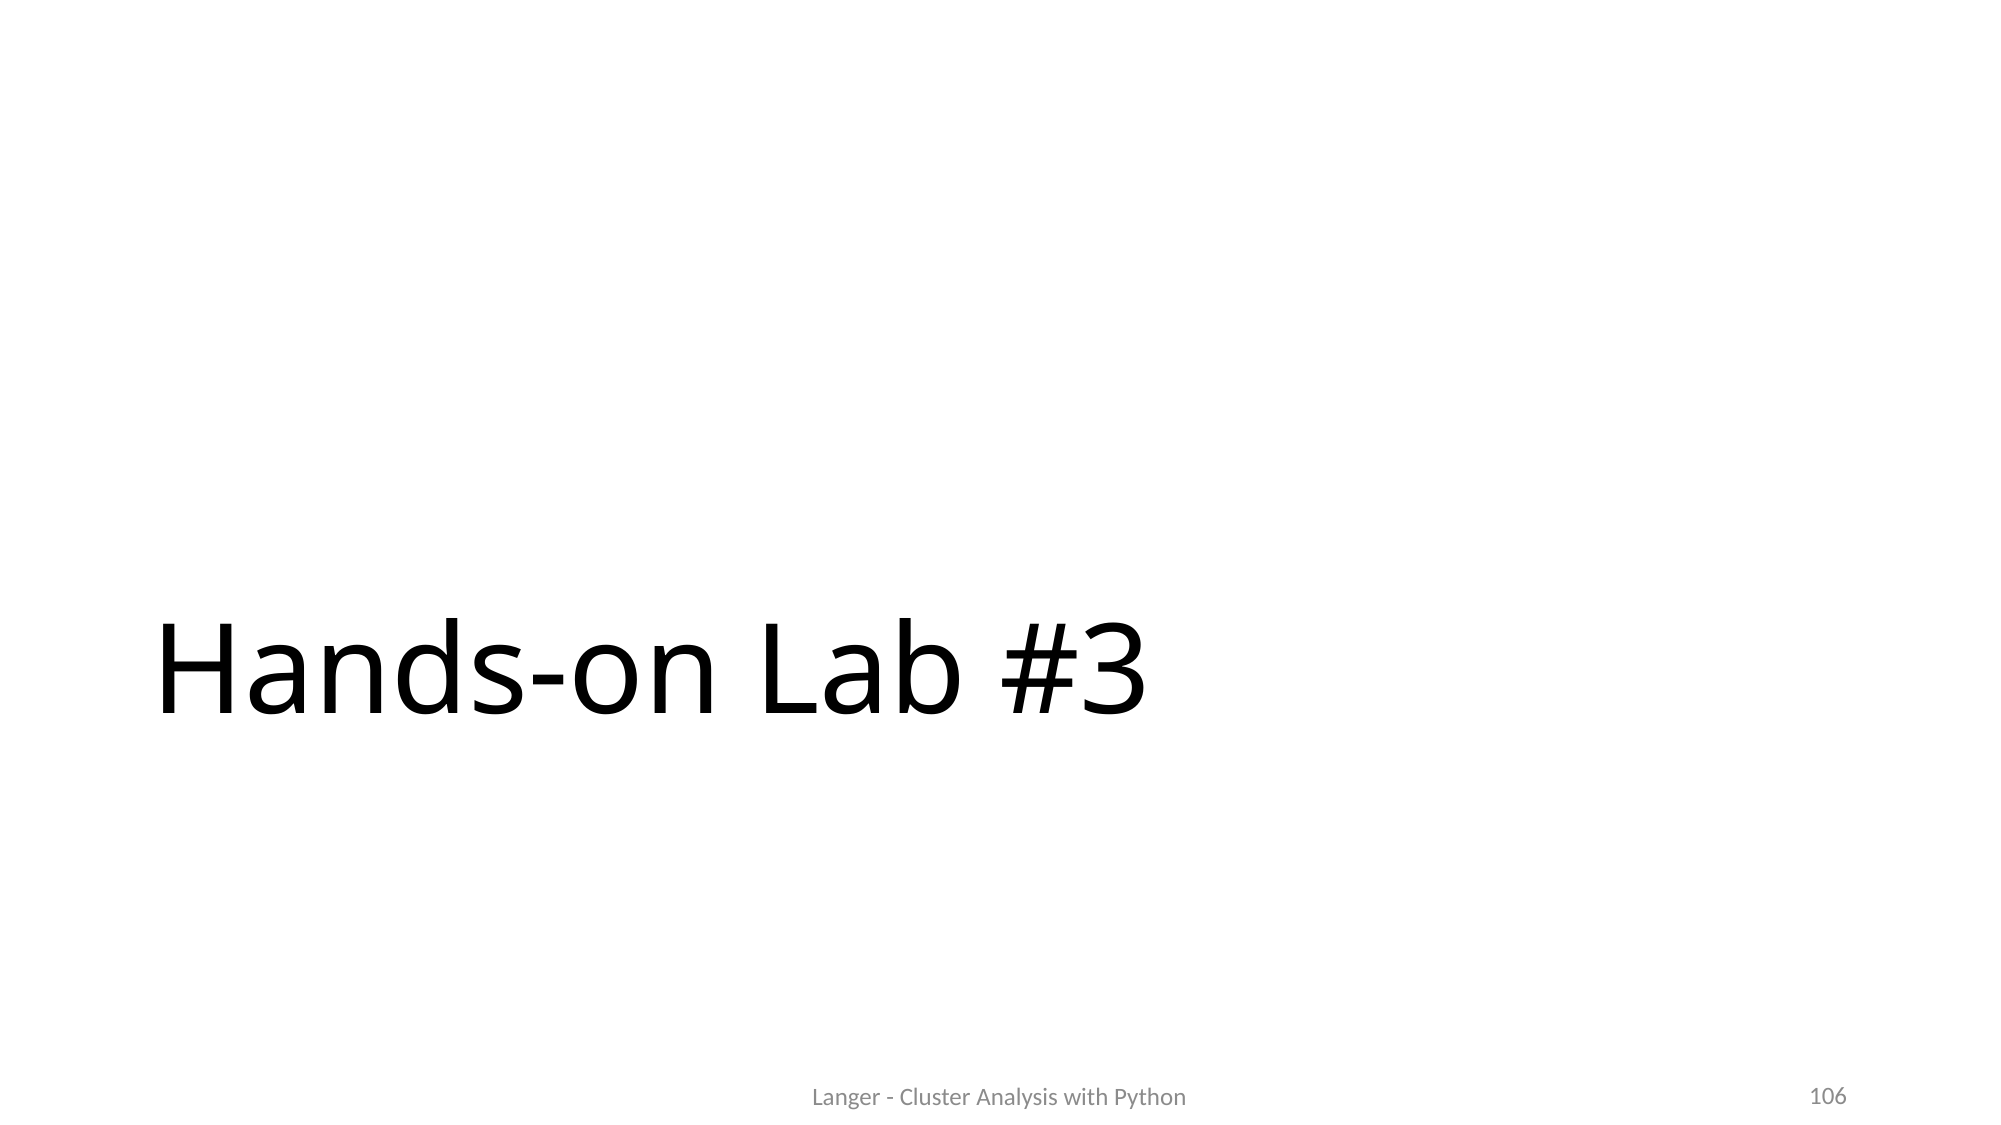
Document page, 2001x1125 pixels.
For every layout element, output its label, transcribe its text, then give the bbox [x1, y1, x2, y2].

footer Langer - Cluster Analysis with Python [662, 1065, 1338, 1125]
title Hands-on Lab #3 [136, 280, 1862, 749]
slide_number 106 [1412, 1064, 1863, 1125]
